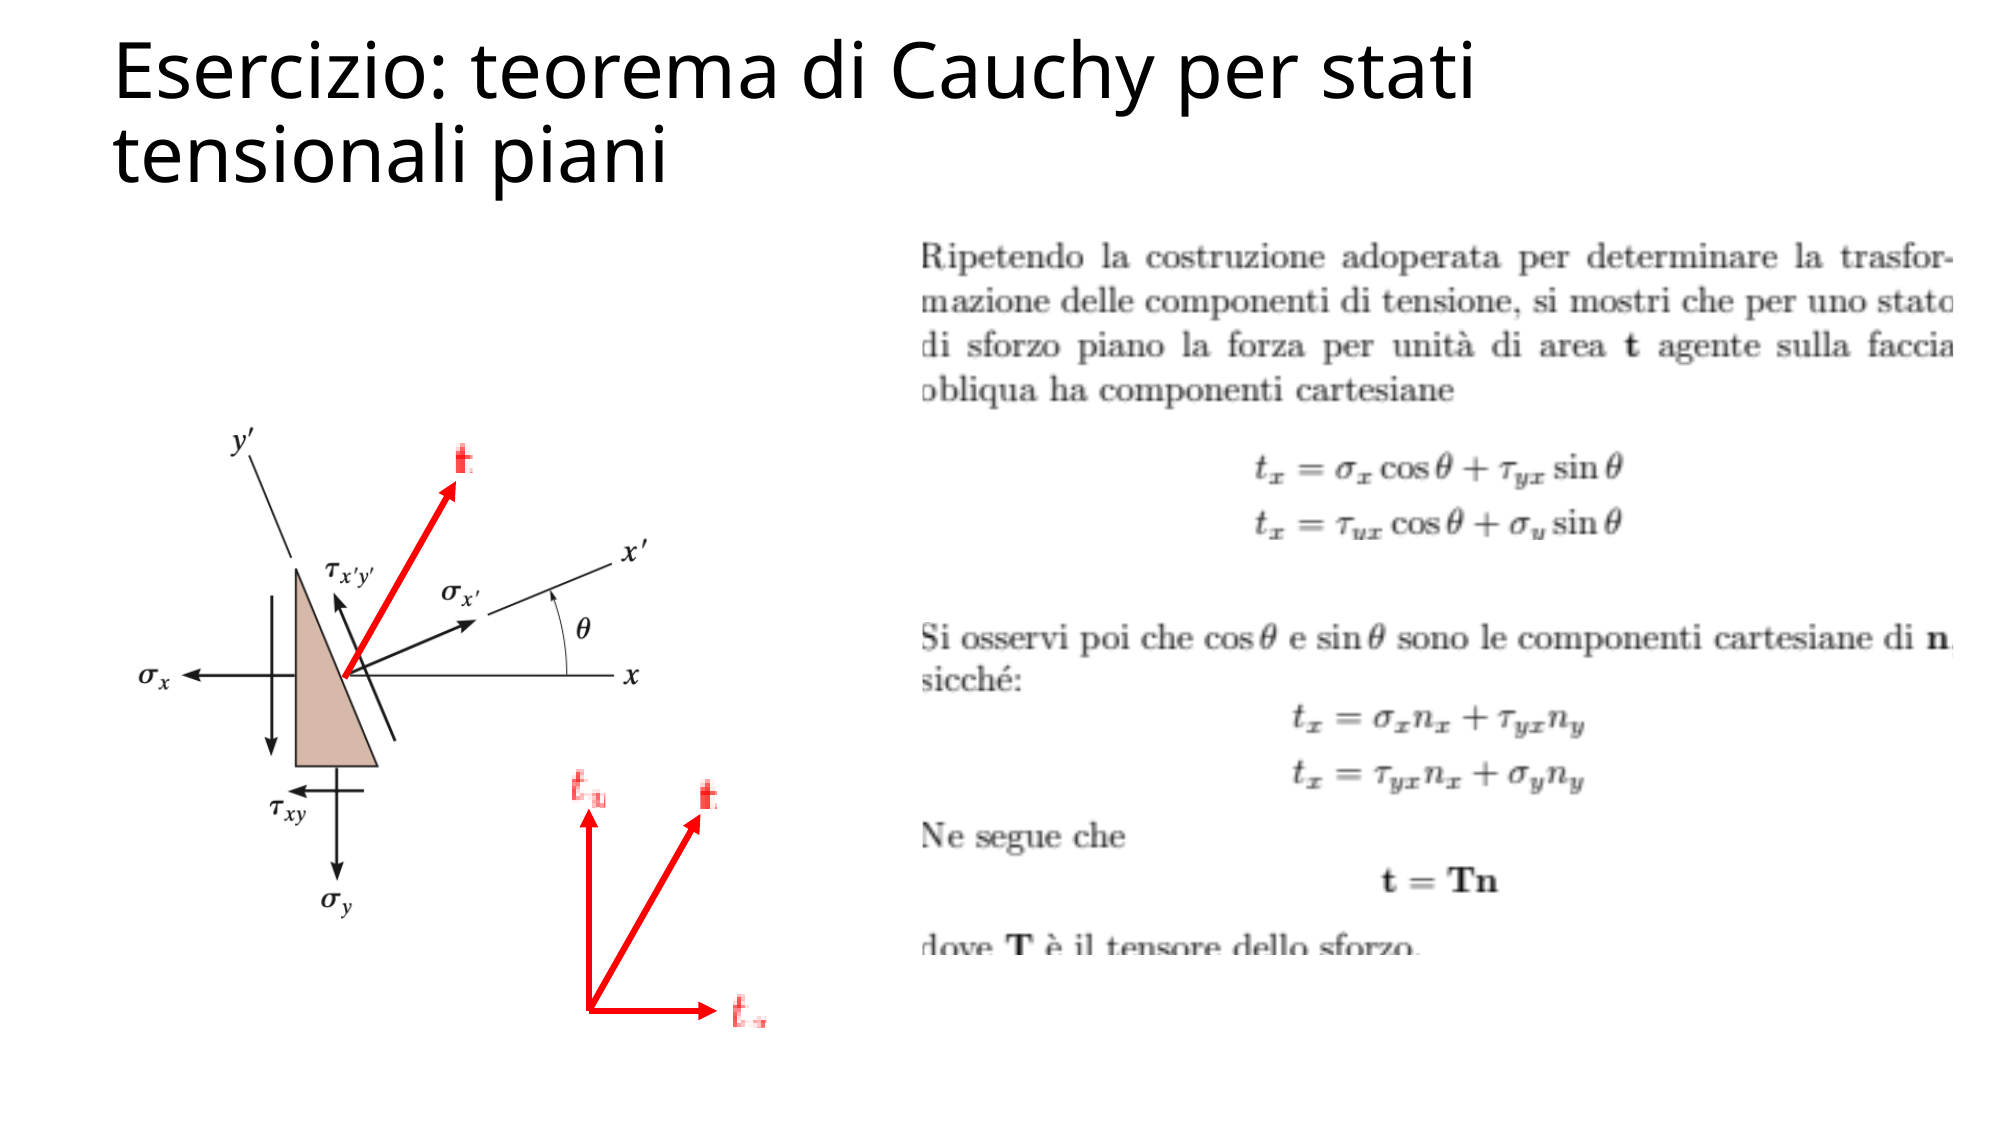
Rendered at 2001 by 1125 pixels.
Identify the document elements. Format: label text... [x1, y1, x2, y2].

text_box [589, 813, 701, 1010]
picture [97, 382, 731, 977]
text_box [344, 481, 456, 678]
picture [922, 622, 1954, 955]
title Esercizio: teorema di Cauchy per stati tensionali piani [97, 23, 1823, 208]
picture [733, 994, 767, 1028]
picture [922, 241, 1954, 540]
